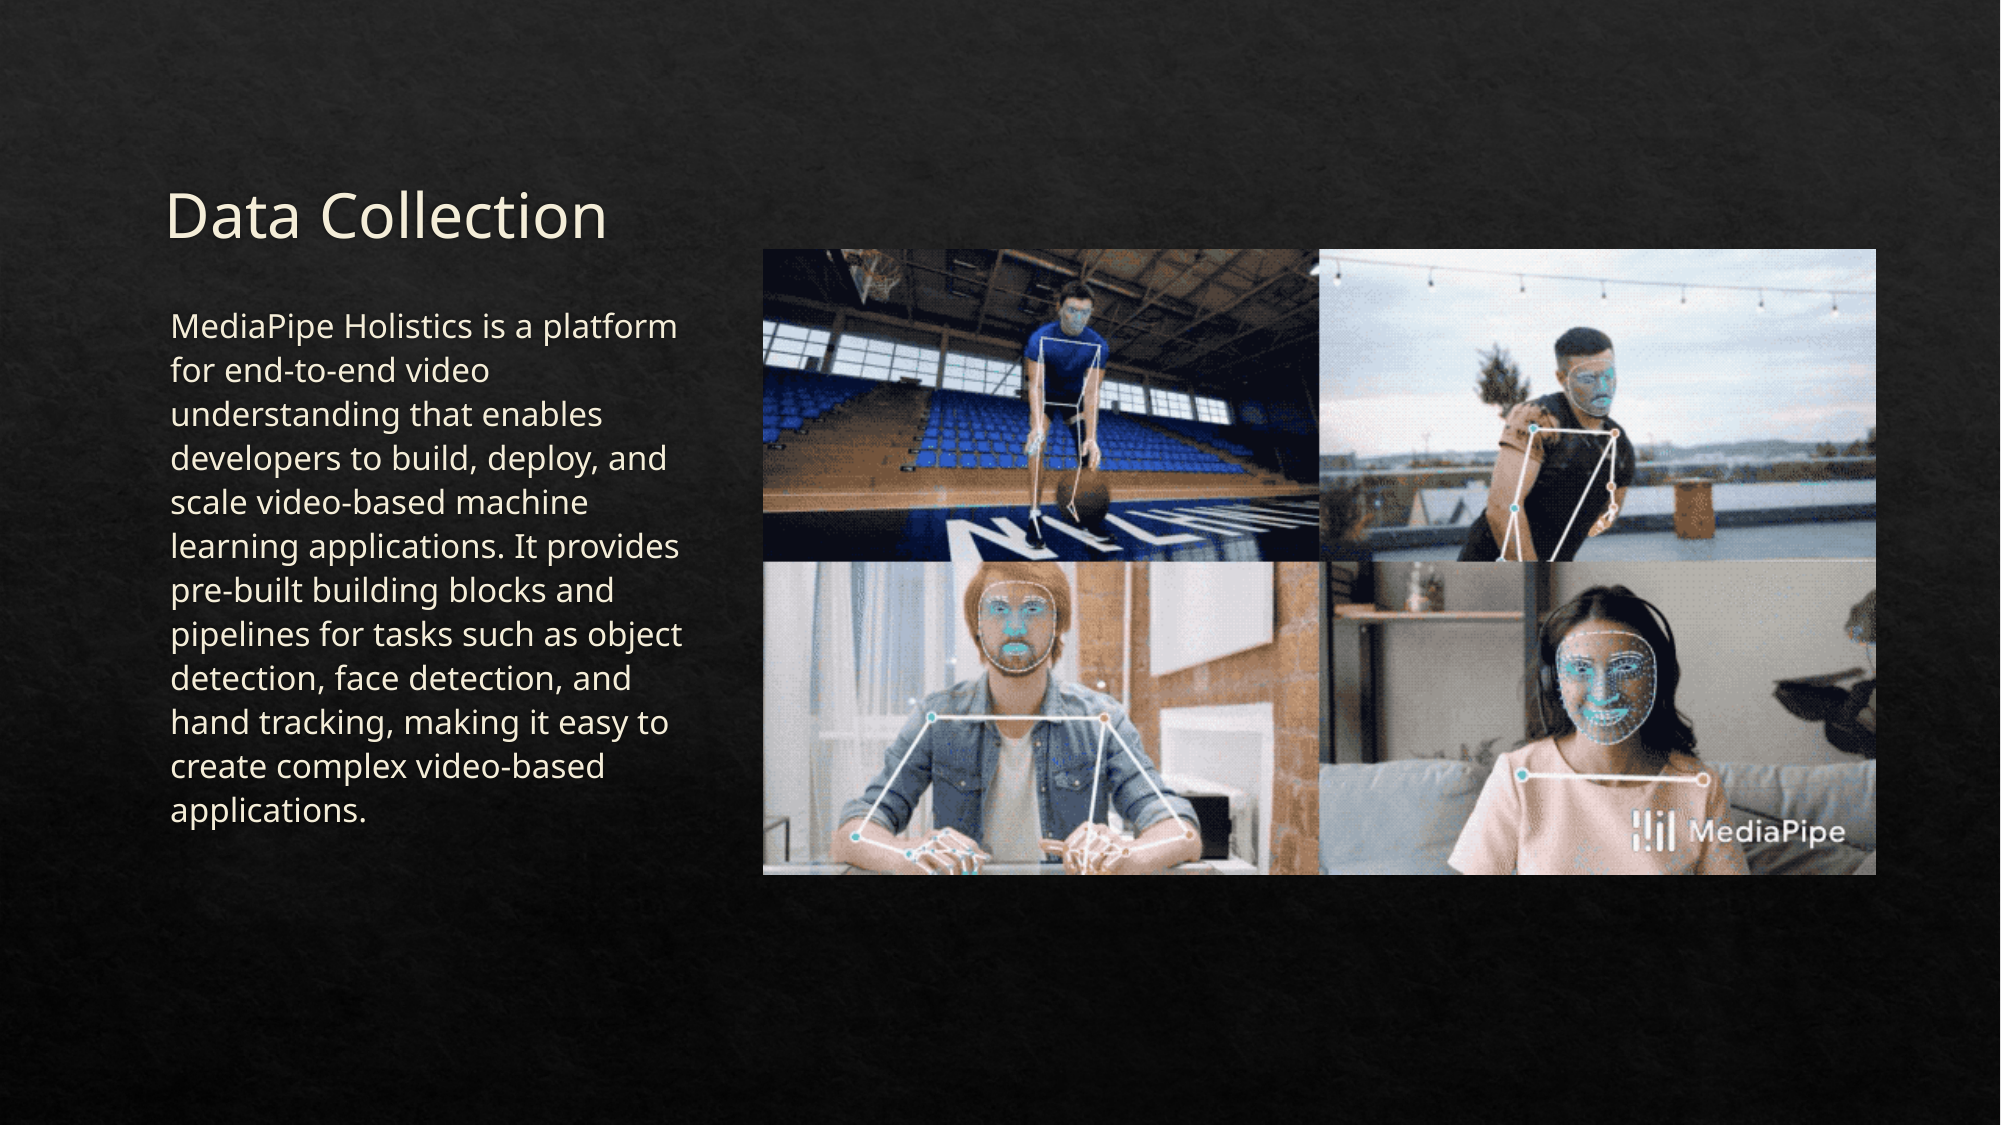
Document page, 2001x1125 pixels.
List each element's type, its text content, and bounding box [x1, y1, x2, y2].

list MediaPipe Holistics is a platform for end-to-end video understanding that enables developers to build, deploy, and scale video-based machine learning applications. It provides pre-built building blocks and pipelines for tasks such as object detection, face detection, and hand tracking, making it easy to create complex video-based applications. [149, 293, 701, 875]
text_box [0, 0, 2000, 1125]
title Data Collection [149, 105, 705, 296]
picture [762, 249, 1876, 876]
